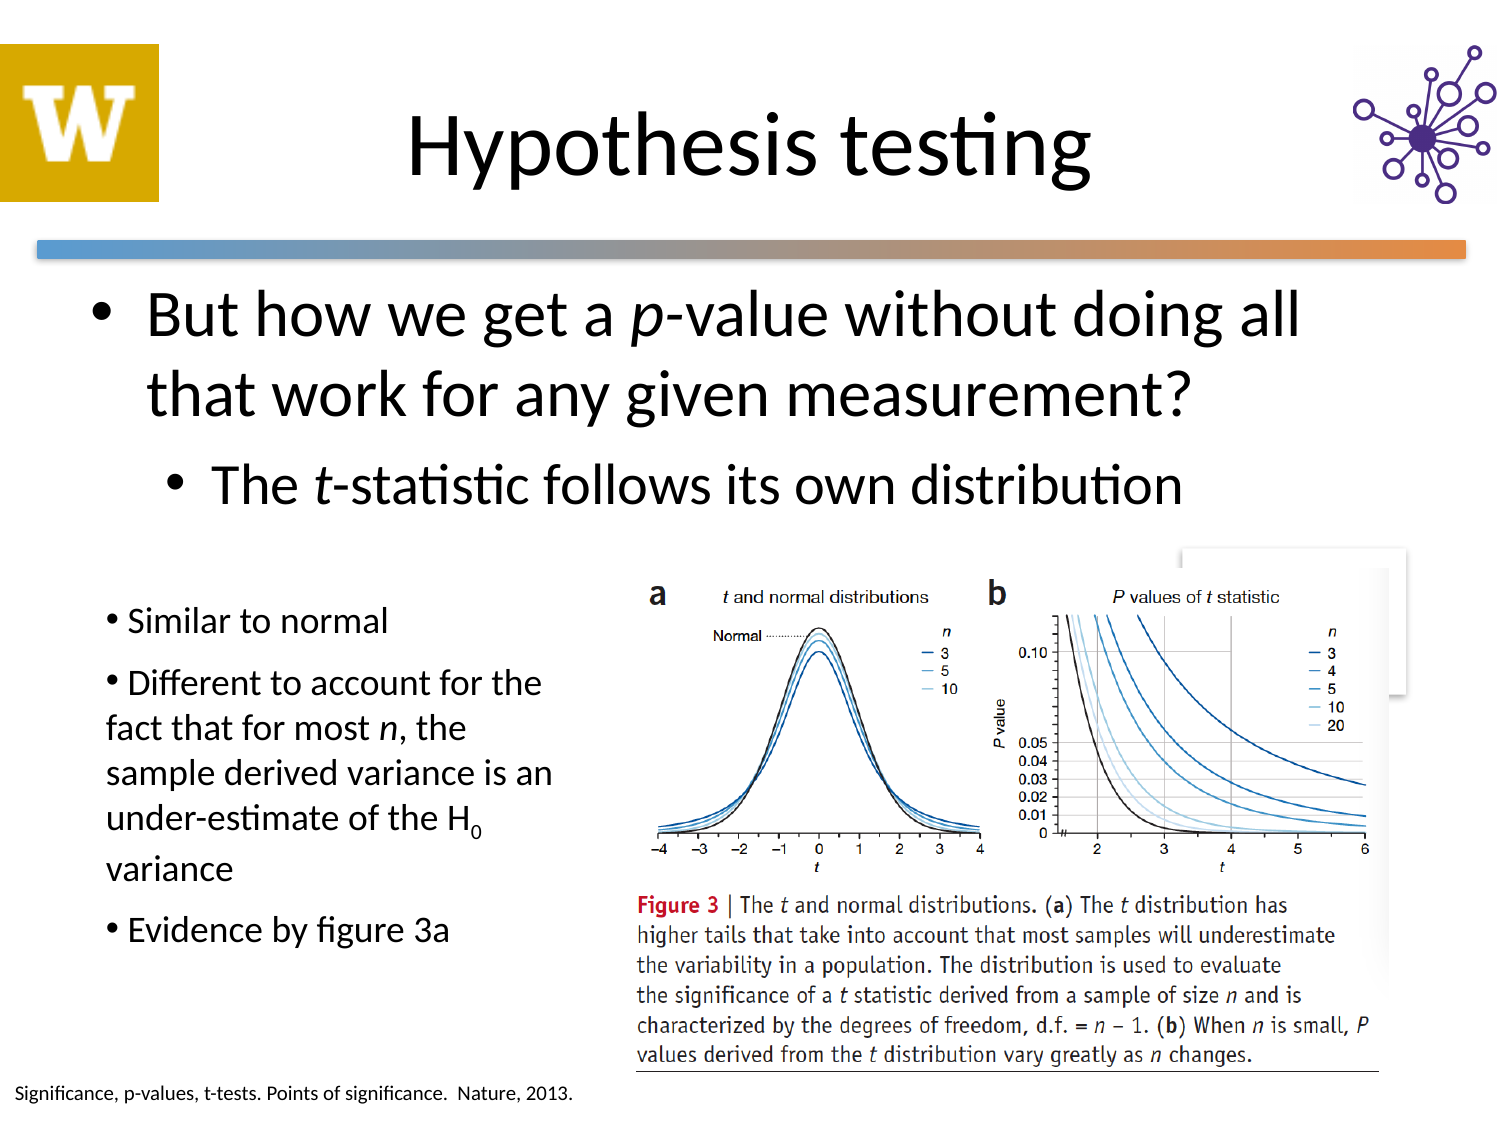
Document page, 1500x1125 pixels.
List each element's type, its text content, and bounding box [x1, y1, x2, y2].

text_box Similar to normal Different to account for the fact that for most n, the sample derived variance is an under-estimate of the H0 variance Evidence by figure 3a [91, 588, 596, 958]
title Hypothesis testing [75, 45, 1425, 233]
text_box Significance, p-values, t-tests. Points of significance. Nature, 2013. [0, 1071, 973, 1112]
list But how we get a p-value without doing all that work for any given measurement? The t-statistic follows its own distribution [75, 262, 1425, 1093]
picture [1425, 45, 1497, 204]
picture [0, 44, 159, 202]
picture [631, 568, 1389, 1093]
